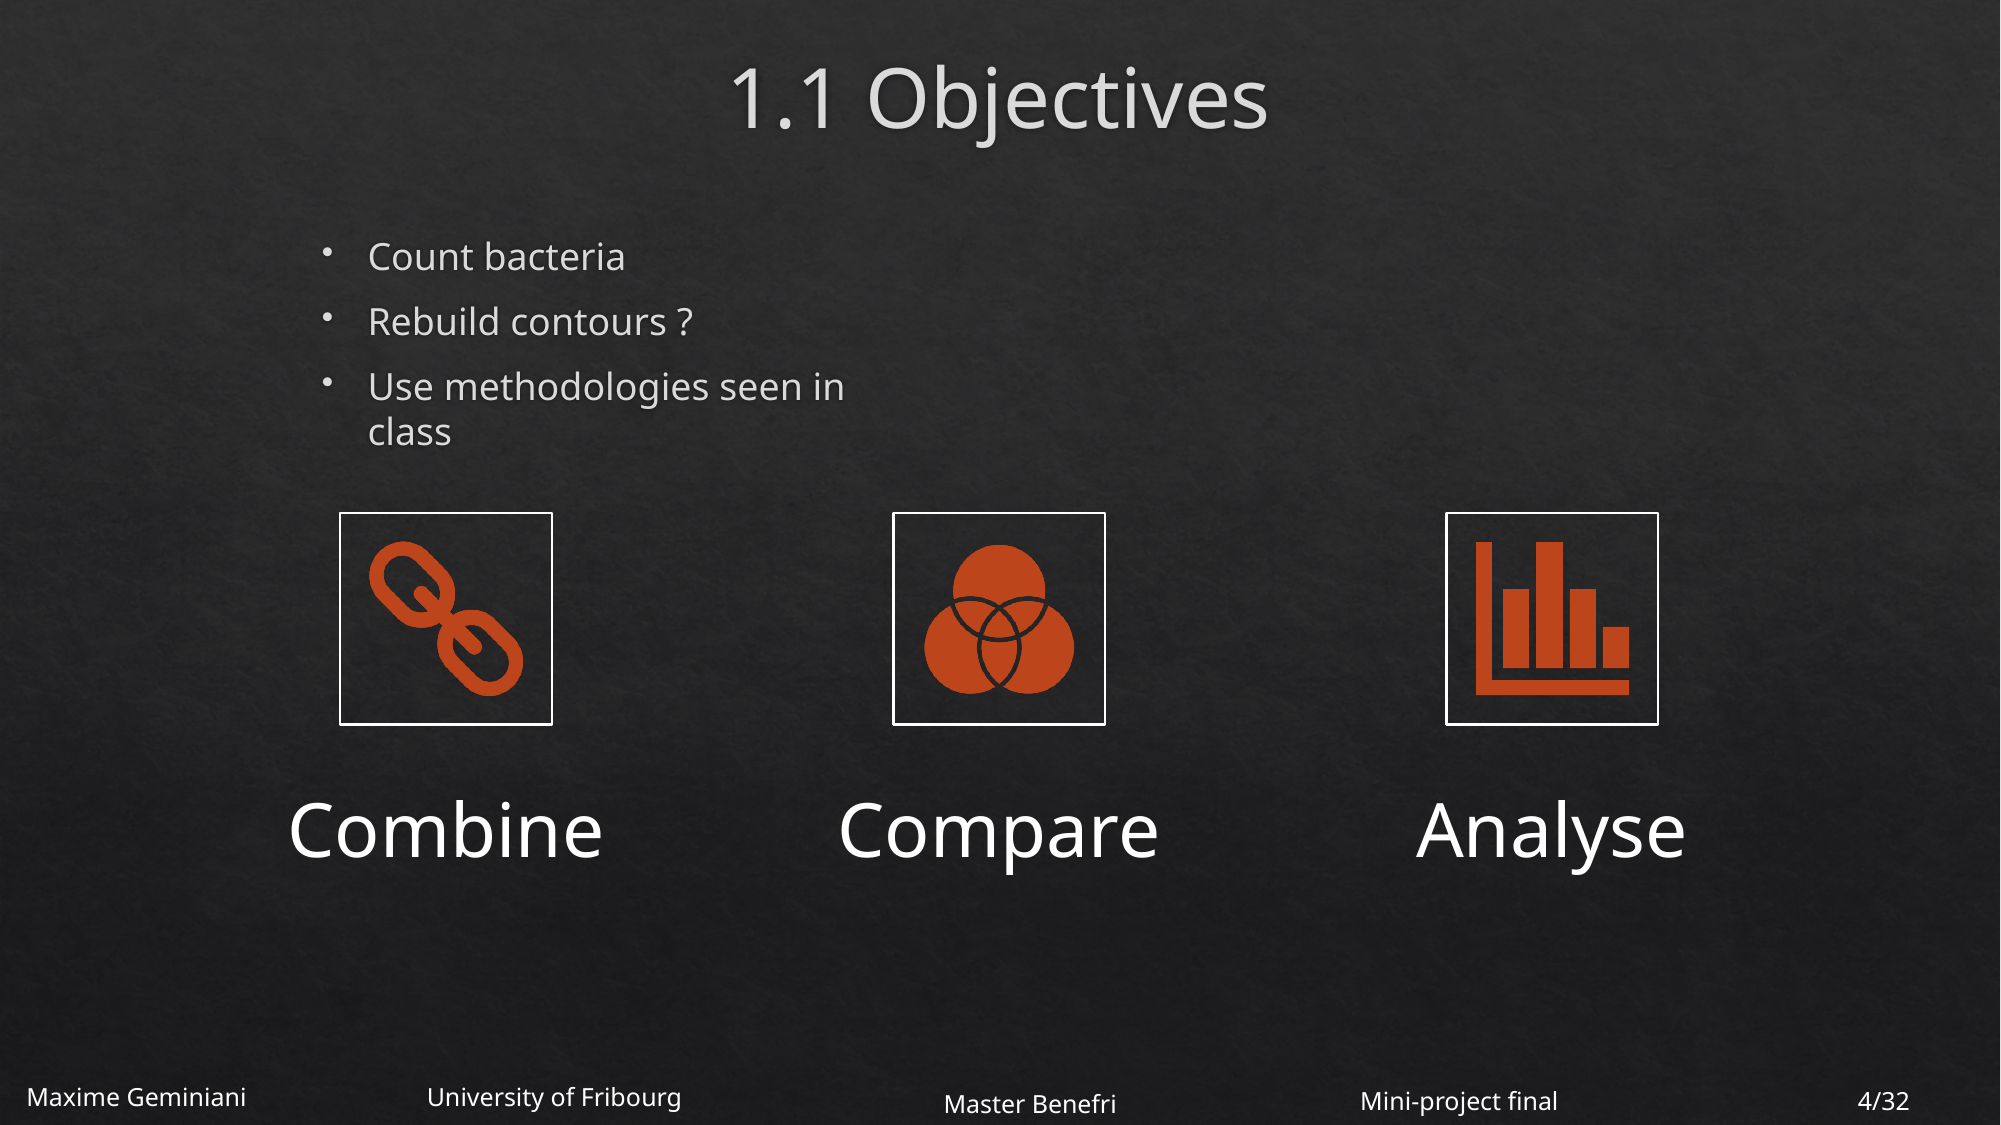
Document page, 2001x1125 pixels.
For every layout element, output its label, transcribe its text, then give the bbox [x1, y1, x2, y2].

text_box Master Benefri [928, 1080, 1135, 1125]
text_box Count bacteria Rebuild contours ? Use methodologies seen in class [234, 225, 929, 459]
text_box Mini-project final [1345, 1078, 1687, 1124]
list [149, 463, 1849, 951]
title 1.1 Objectives [149, 15, 1849, 175]
text_box Maxime Geminiani [11, 1074, 353, 1119]
text_box University of Fribourg [412, 1074, 791, 1119]
text_box 4/32 [1843, 1078, 1940, 1124]
